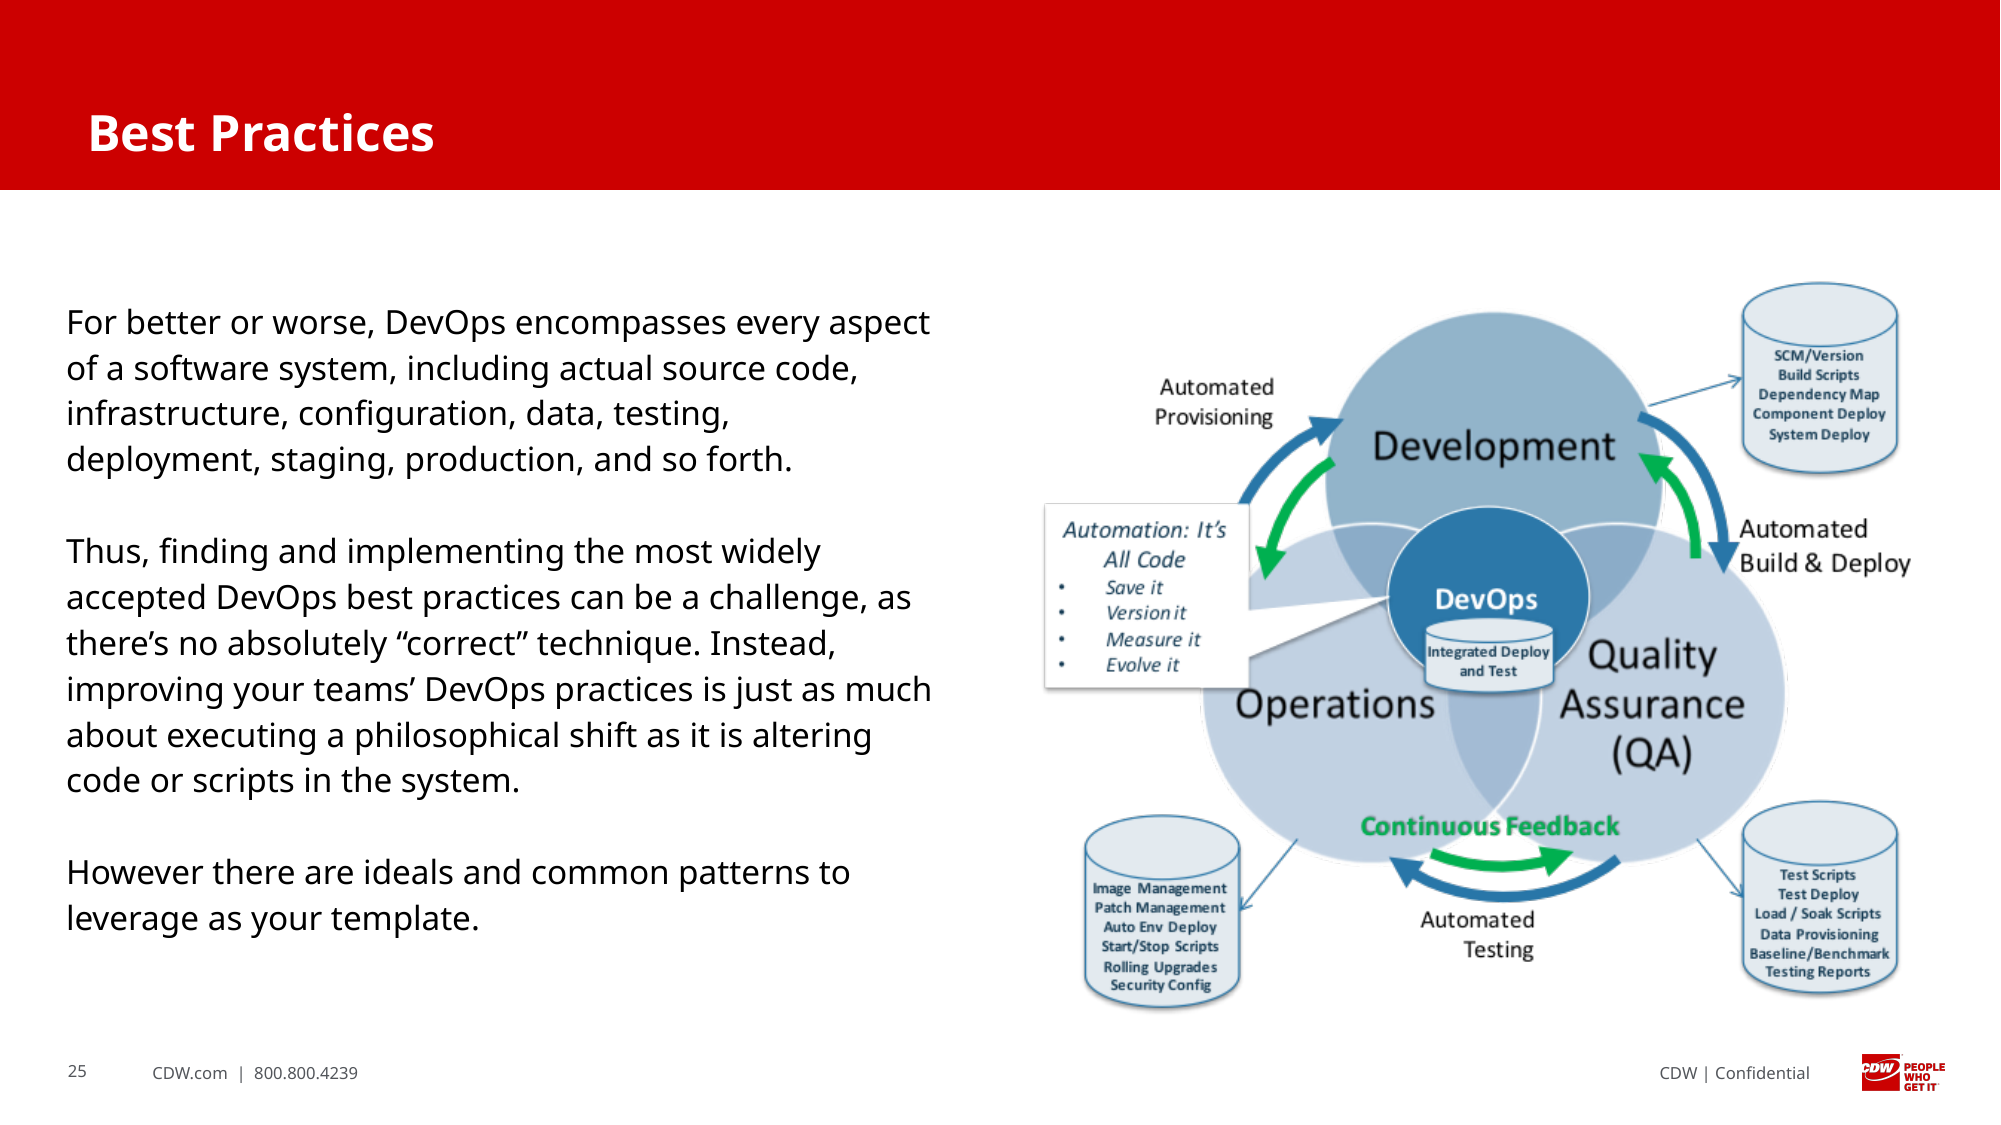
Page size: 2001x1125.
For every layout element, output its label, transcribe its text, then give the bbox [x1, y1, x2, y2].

slide_number ‹#› [52, 1054, 138, 1092]
picture [1862, 1054, 1945, 1091]
picture [1023, 279, 1966, 1017]
footer CDW.com | 800.800.4239 [138, 1054, 813, 1092]
title Best Practices [72, 40, 1928, 170]
text_box For better or worse, DevOps encompasses every aspect of a software system, including actual source code, infrastructure, configuration, data, testing, deployment, staging, production, and so forth. Thus, finding and implementing the most widely accepted DevOps best practices can be a challenge, as there’s no absolutely “correct” technique. Instead, improving your teams’ DevOps practices is just as much about executing a philosophical shift as it is altering code or scripts in the system. However there are ideals and common patterns to leverage as your template. [51, 279, 951, 877]
slide_number CDW | Confidential [1617, 1054, 1826, 1092]
